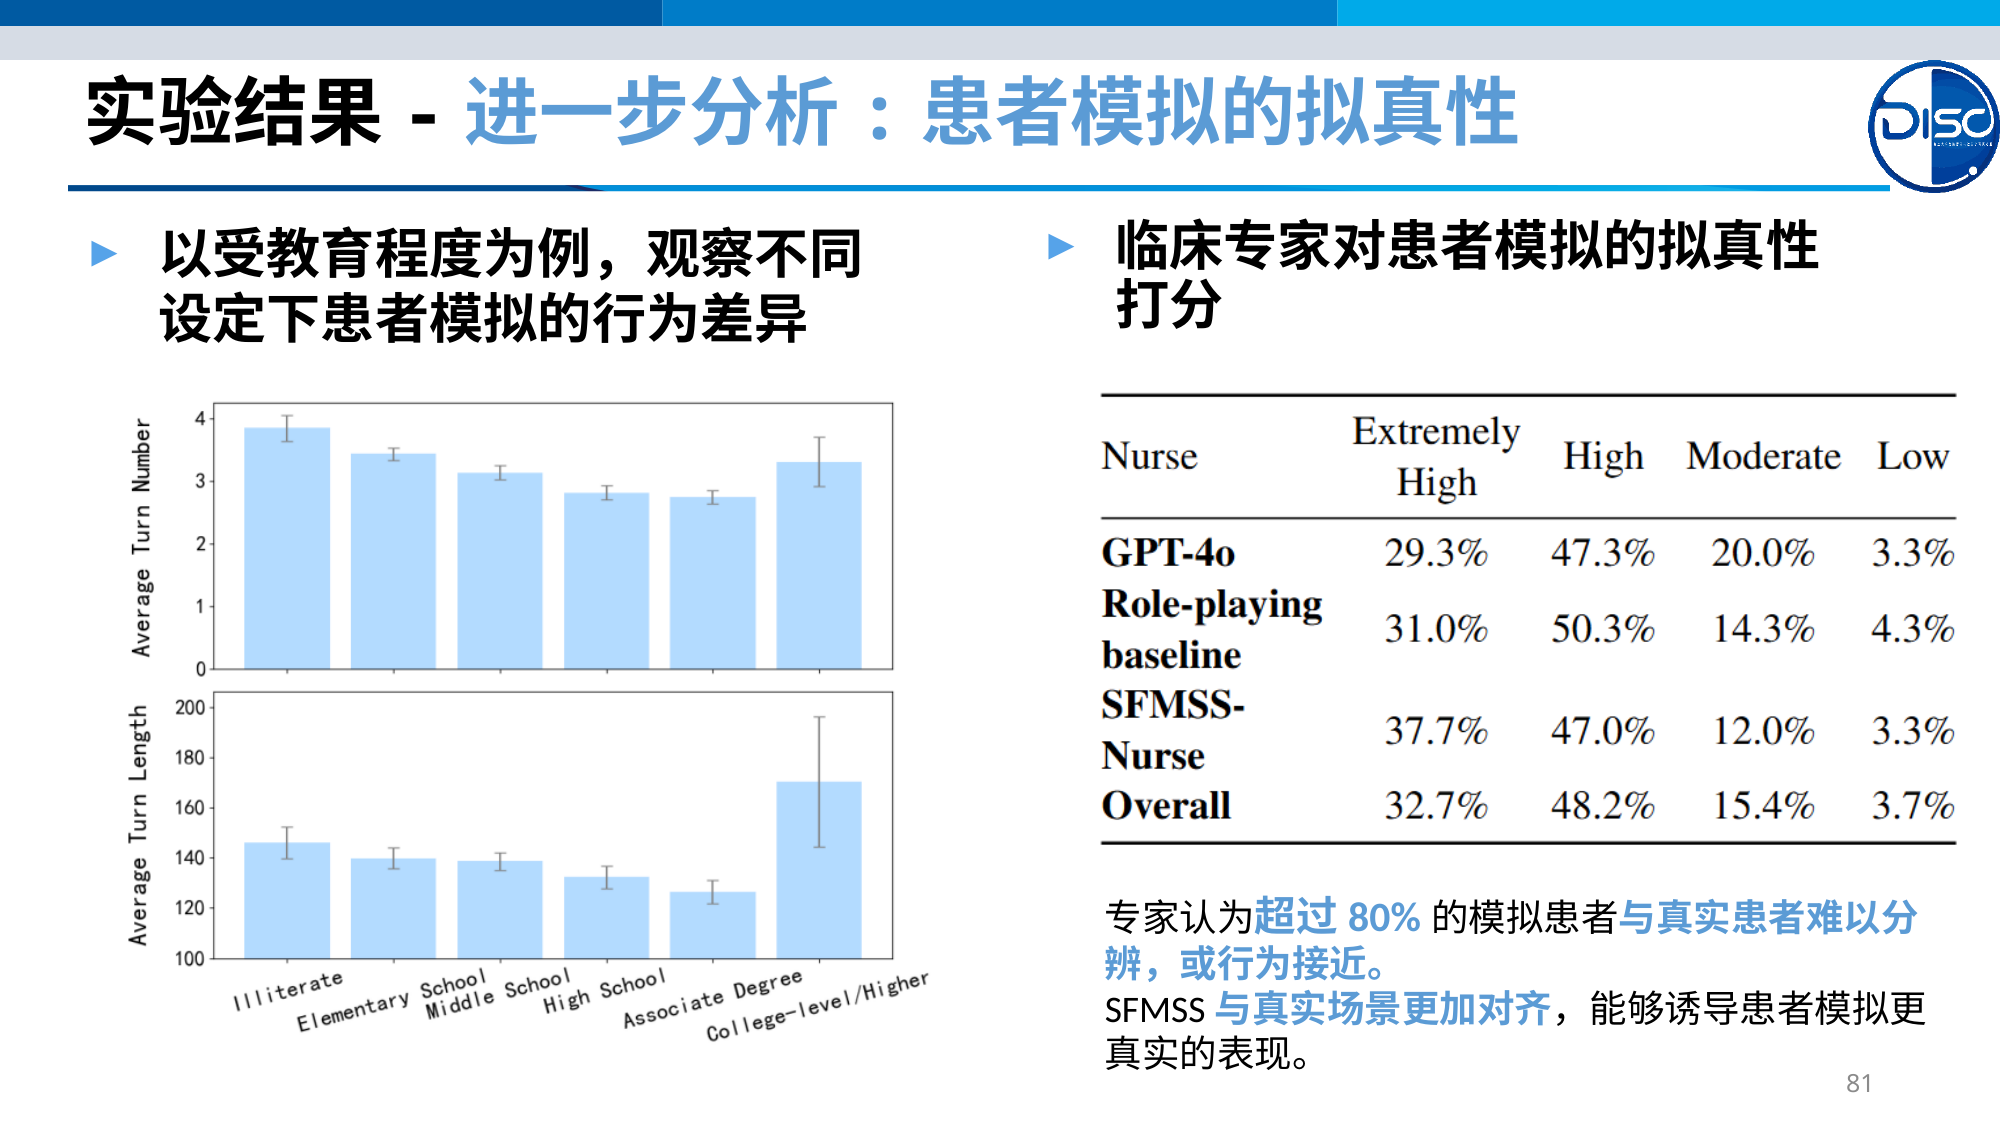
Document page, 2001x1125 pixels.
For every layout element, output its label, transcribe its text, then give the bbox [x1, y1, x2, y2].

picture [68, 60, 2000, 199]
picture [1089, 380, 1983, 858]
text_box 专家认为超过80%的模拟患者与真实患者难以分辨，或行为接近。 SFMSS与真实场景更加对齐，能够诱导患者模拟更真实的表现。 [1089, 882, 1945, 1083]
picture [110, 352, 943, 1058]
slide_number 81 [1439, 1083, 1890, 1115]
list 以受教育程度为例，观察不同设定下患者模拟的行为差异 [68, 211, 898, 1041]
title 实验结果-进一步分析:患者模拟的拟真性 [68, 67, 1890, 167]
text_box 临床专家对患者模拟的拟真性打分 [1025, 211, 1855, 1041]
